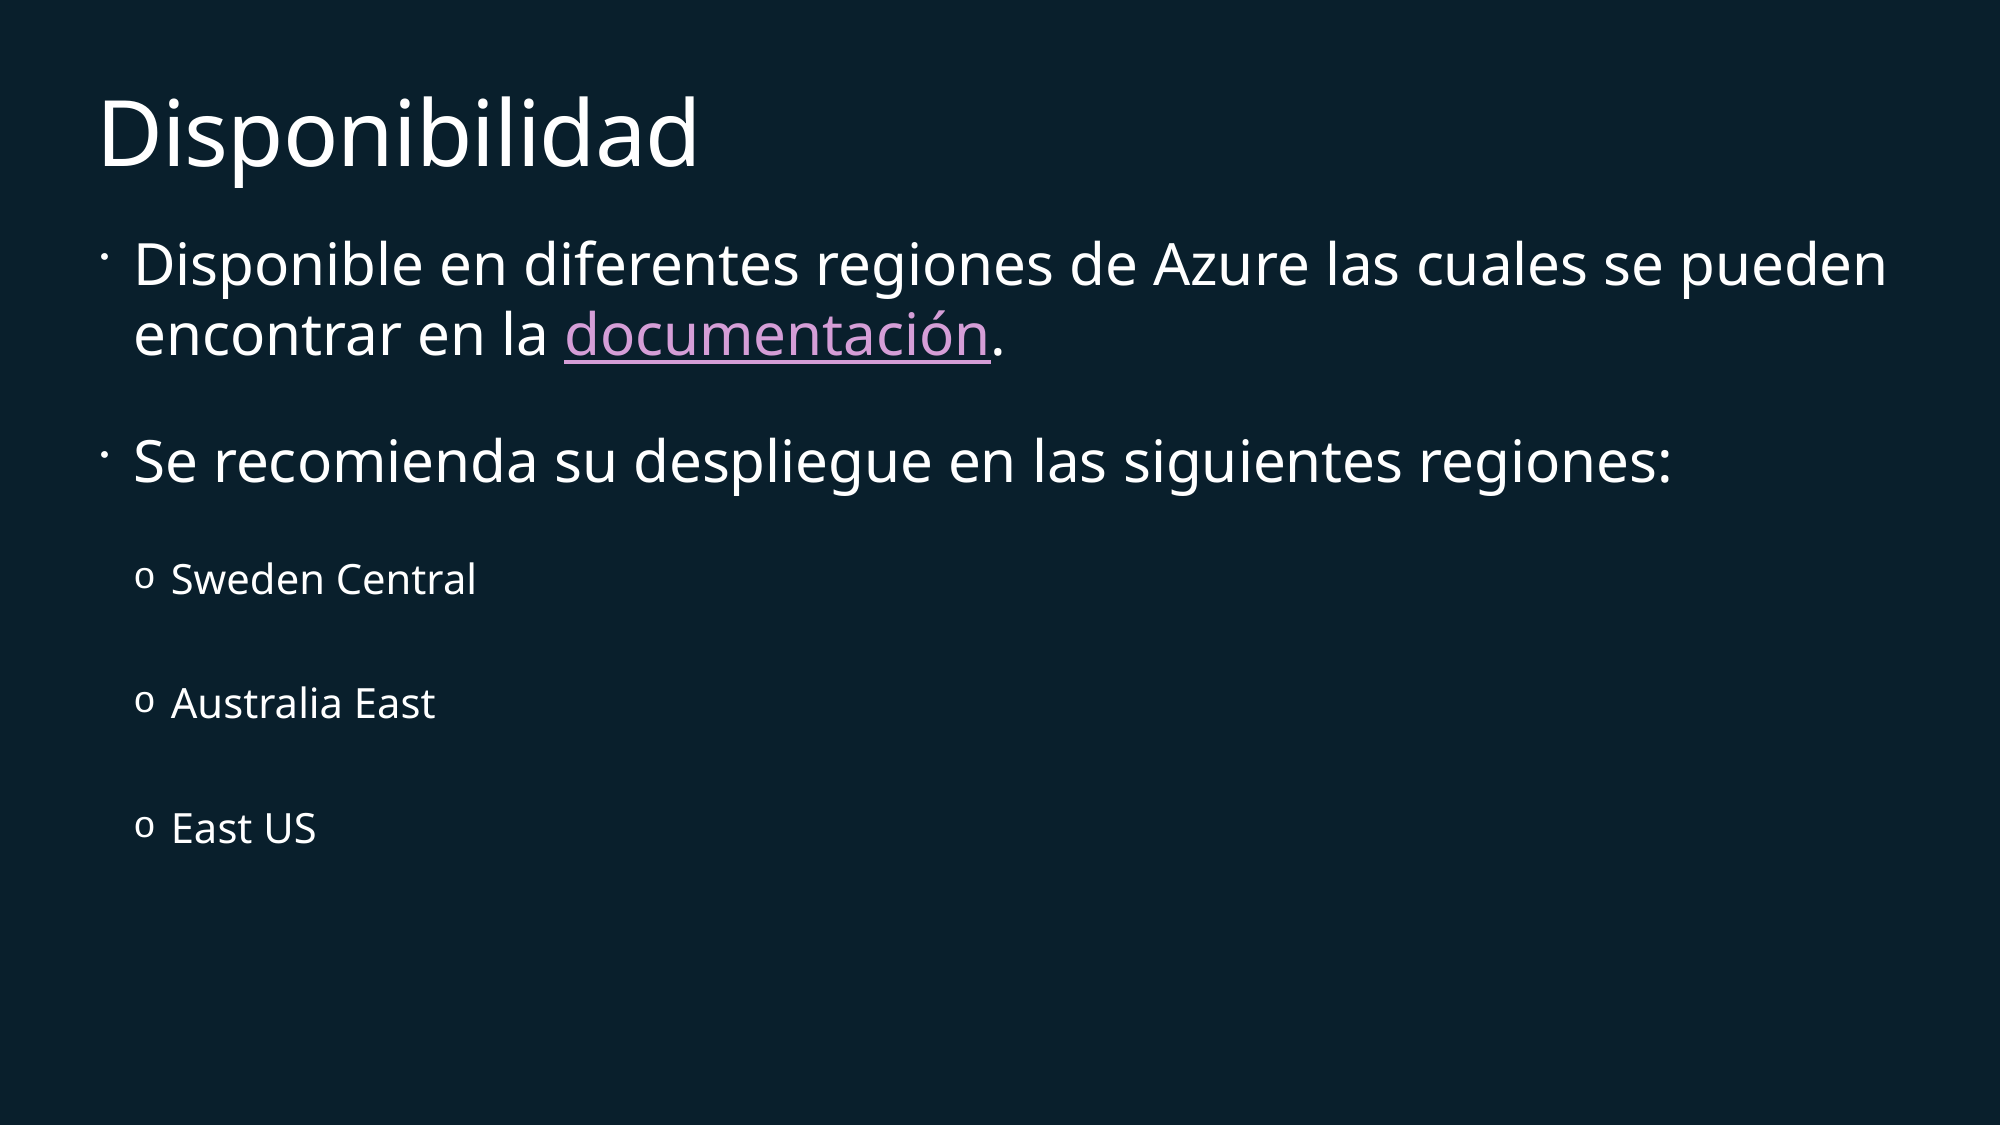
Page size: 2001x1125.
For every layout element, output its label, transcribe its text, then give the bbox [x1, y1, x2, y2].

title Disponibilidad [96, 75, 1904, 187]
list Disponible en diferentes regiones de Azure las cuales se pueden encontrar en la documentación. Se recomienda su despliegue en las siguientes regiones: Sweden Central Australia East East US [95, 235, 1904, 933]
